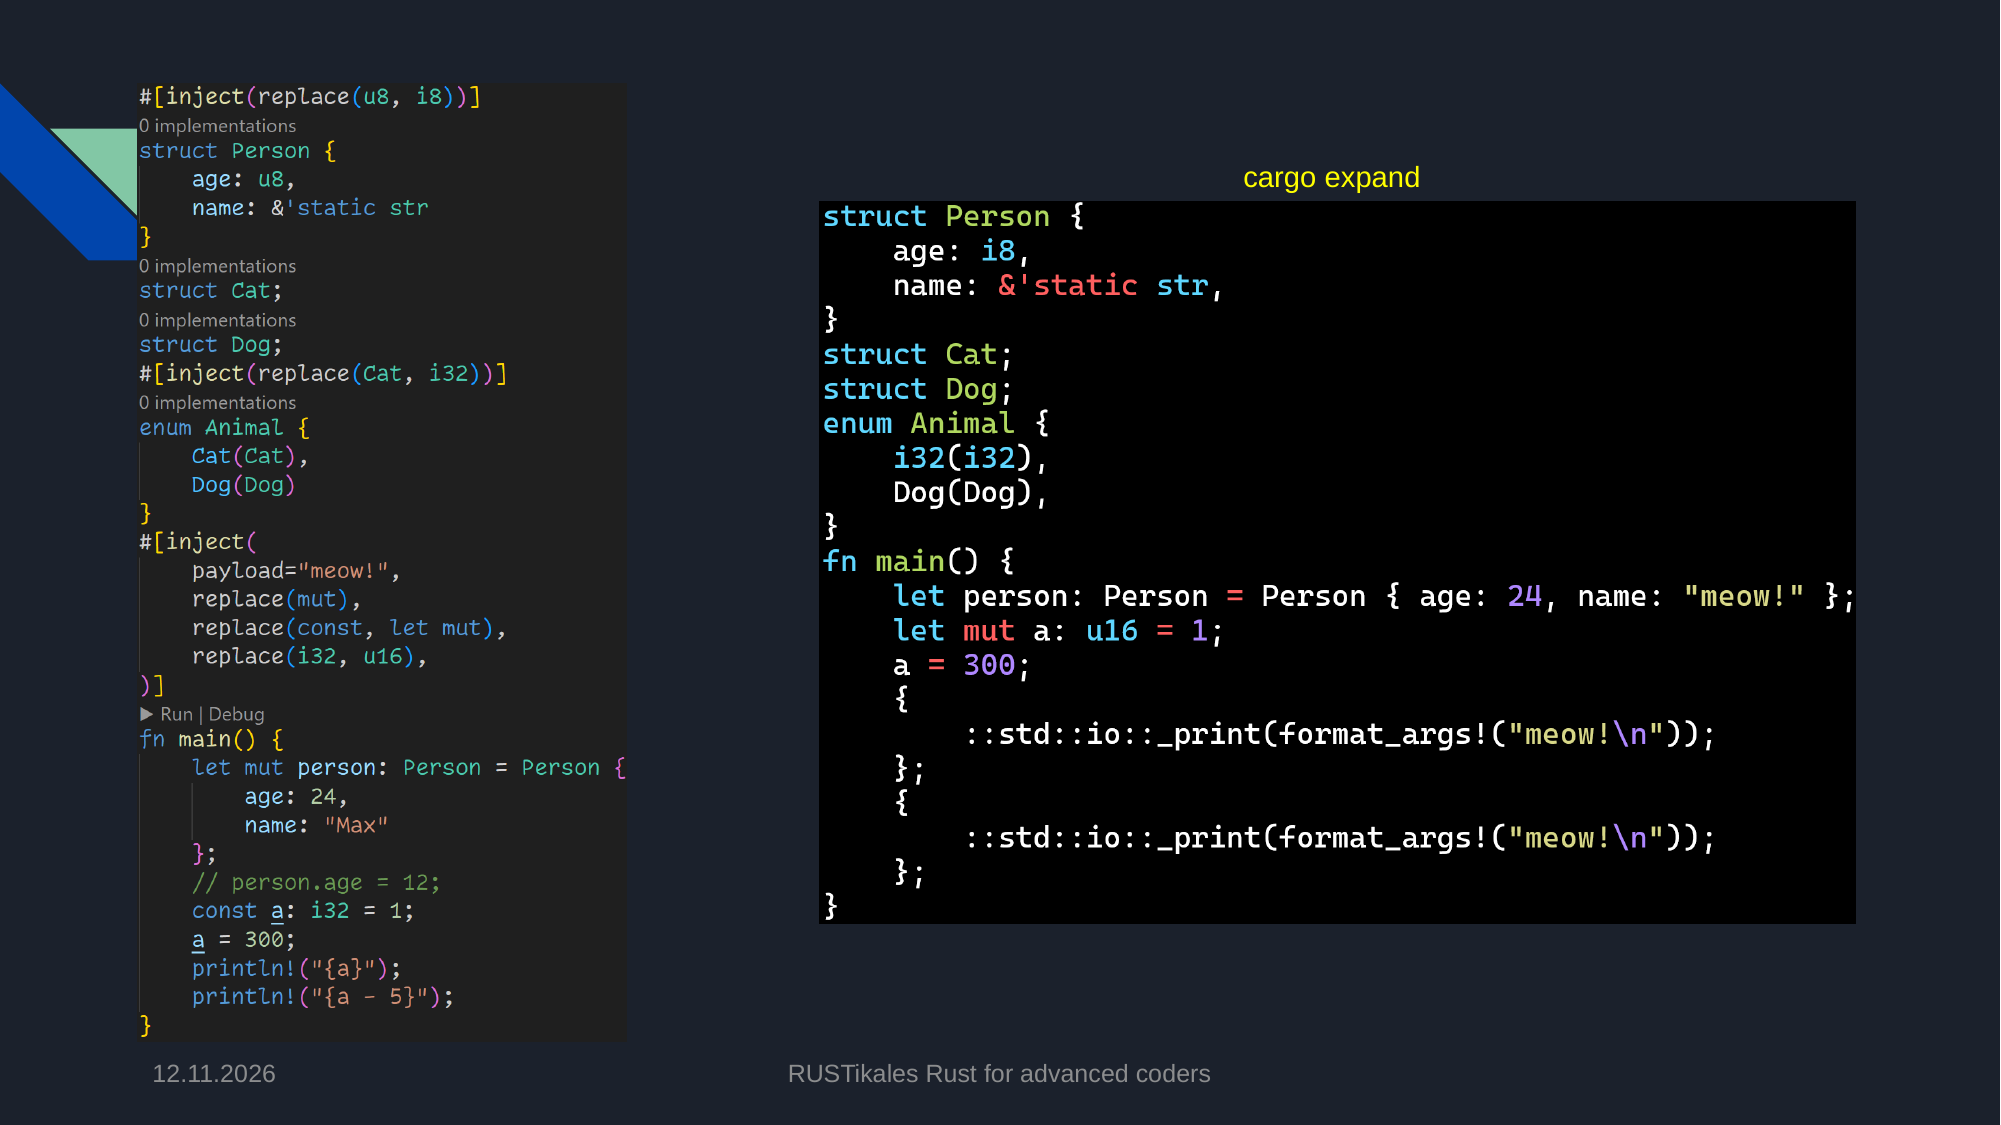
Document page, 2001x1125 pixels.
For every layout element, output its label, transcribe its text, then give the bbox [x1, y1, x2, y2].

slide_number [137, 1049, 588, 1103]
footer RUSTikales Rust for advanced coders [662, 1042, 1338, 1103]
picture [818, 201, 1857, 924]
text_box cargo expand [1228, 151, 1436, 200]
picture [137, 82, 627, 1042]
